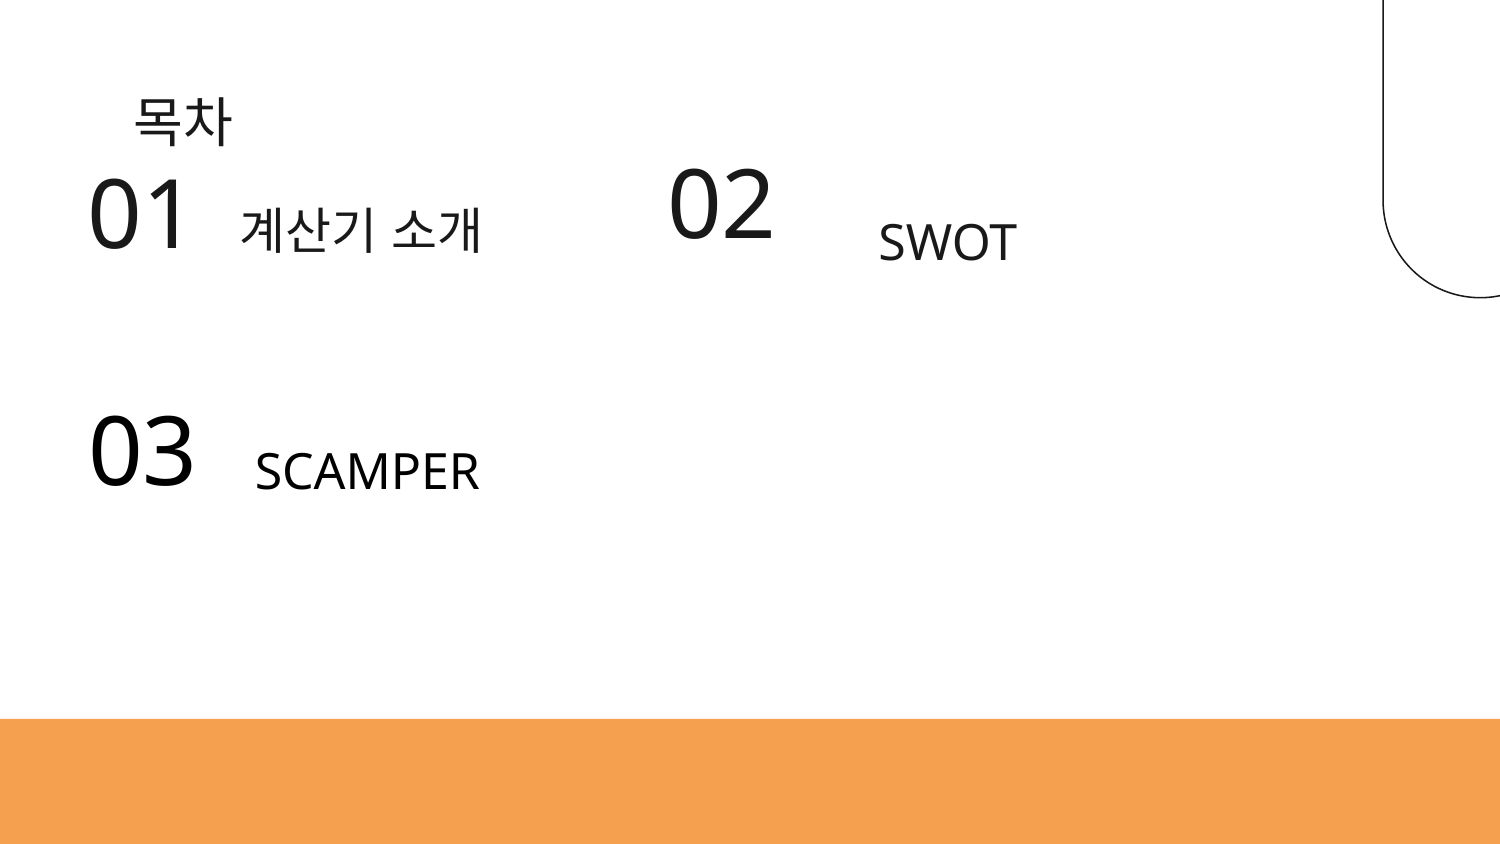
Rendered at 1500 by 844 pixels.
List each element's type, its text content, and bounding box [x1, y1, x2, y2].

text_box SCAMPER [254, 439, 557, 500]
subtitle 계산기 소개 [224, 185, 598, 276]
title 목차 [118, 72, 644, 284]
text_box 03 [73, 421, 292, 520]
subtitle SWOT [863, 195, 1067, 304]
title 01 [72, 185, 292, 284]
title 02 [652, 195, 812, 274]
